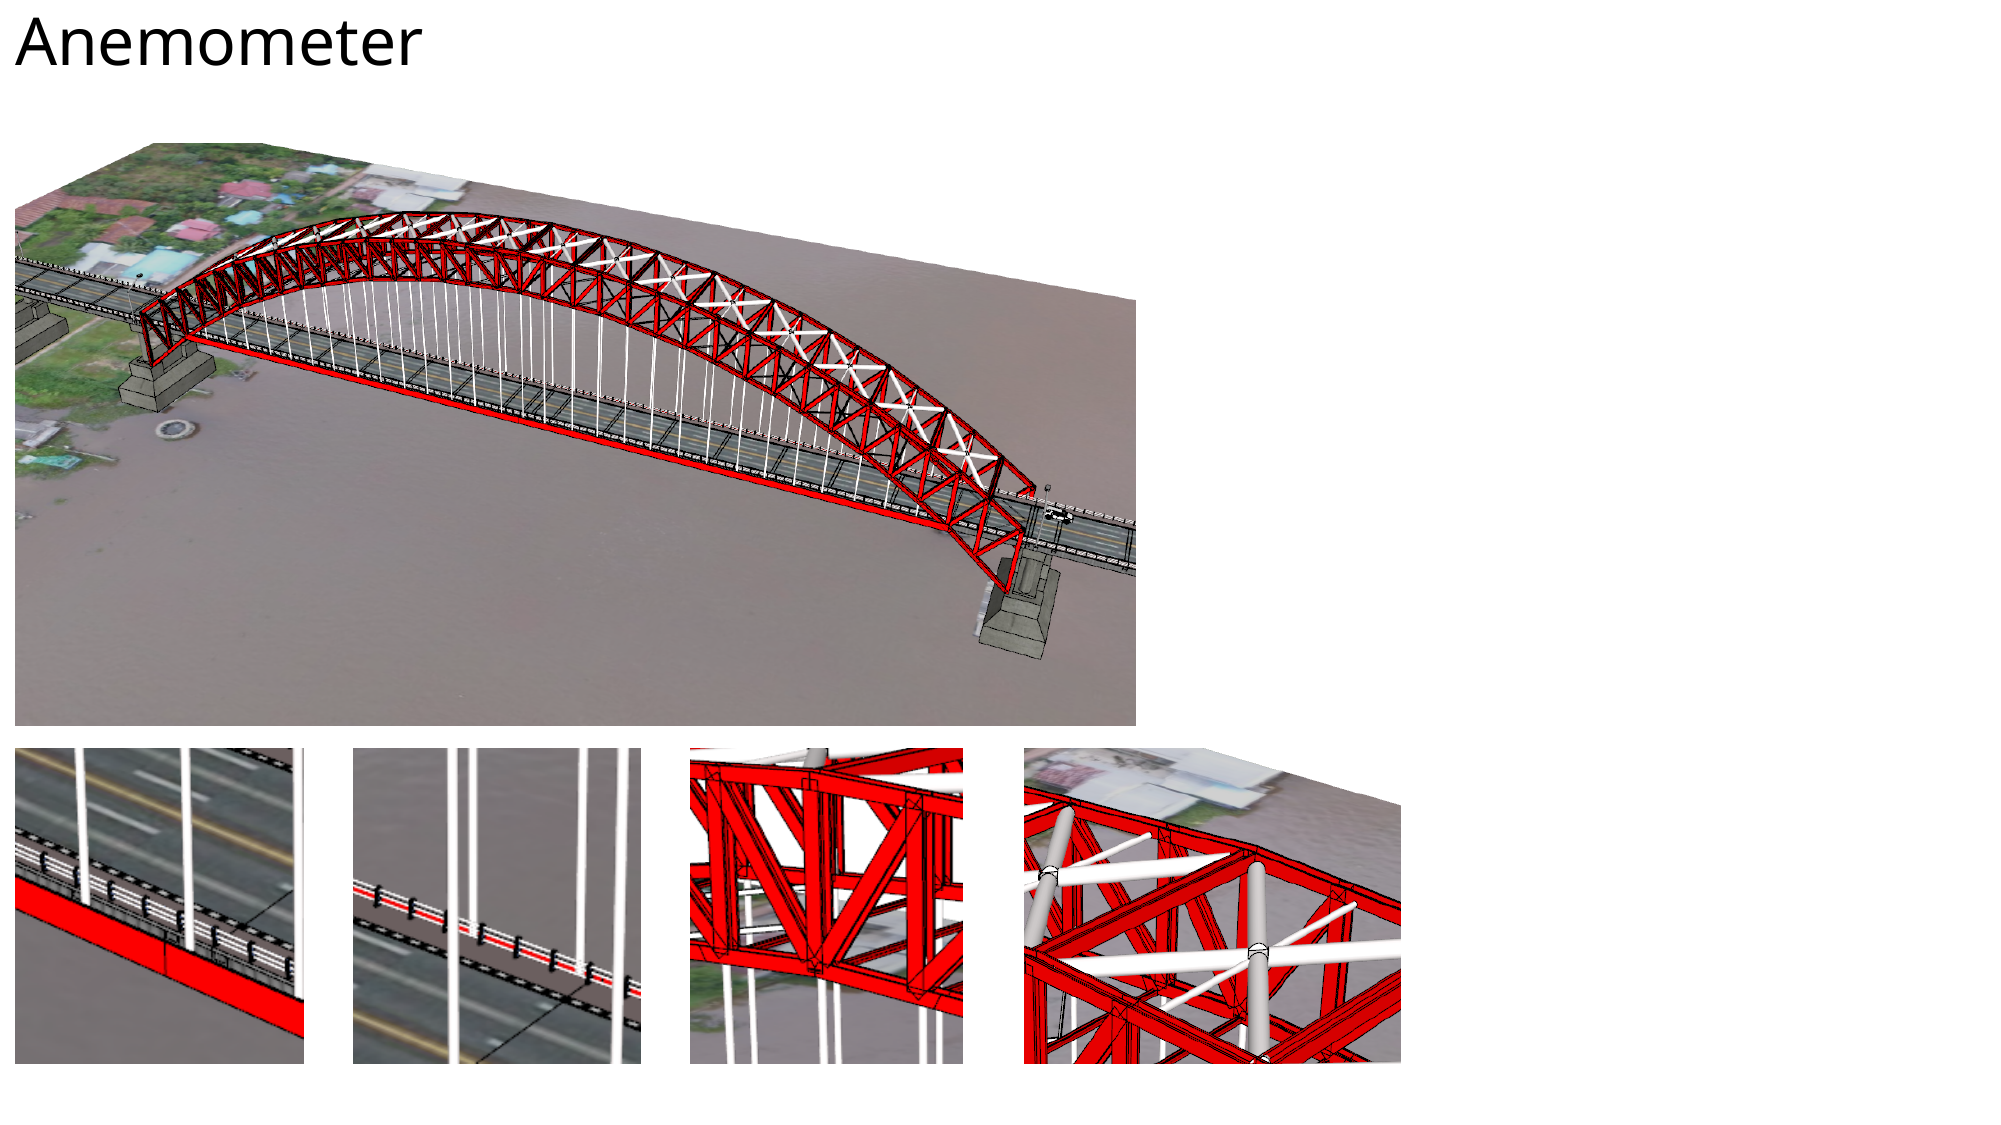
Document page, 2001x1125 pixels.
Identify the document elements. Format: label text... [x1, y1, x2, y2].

picture [352, 748, 641, 1065]
picture [15, 748, 304, 1065]
picture [1024, 748, 1401, 1065]
picture [690, 748, 963, 1065]
title Anemometer [0, 0, 774, 88]
picture [15, 143, 1136, 726]
